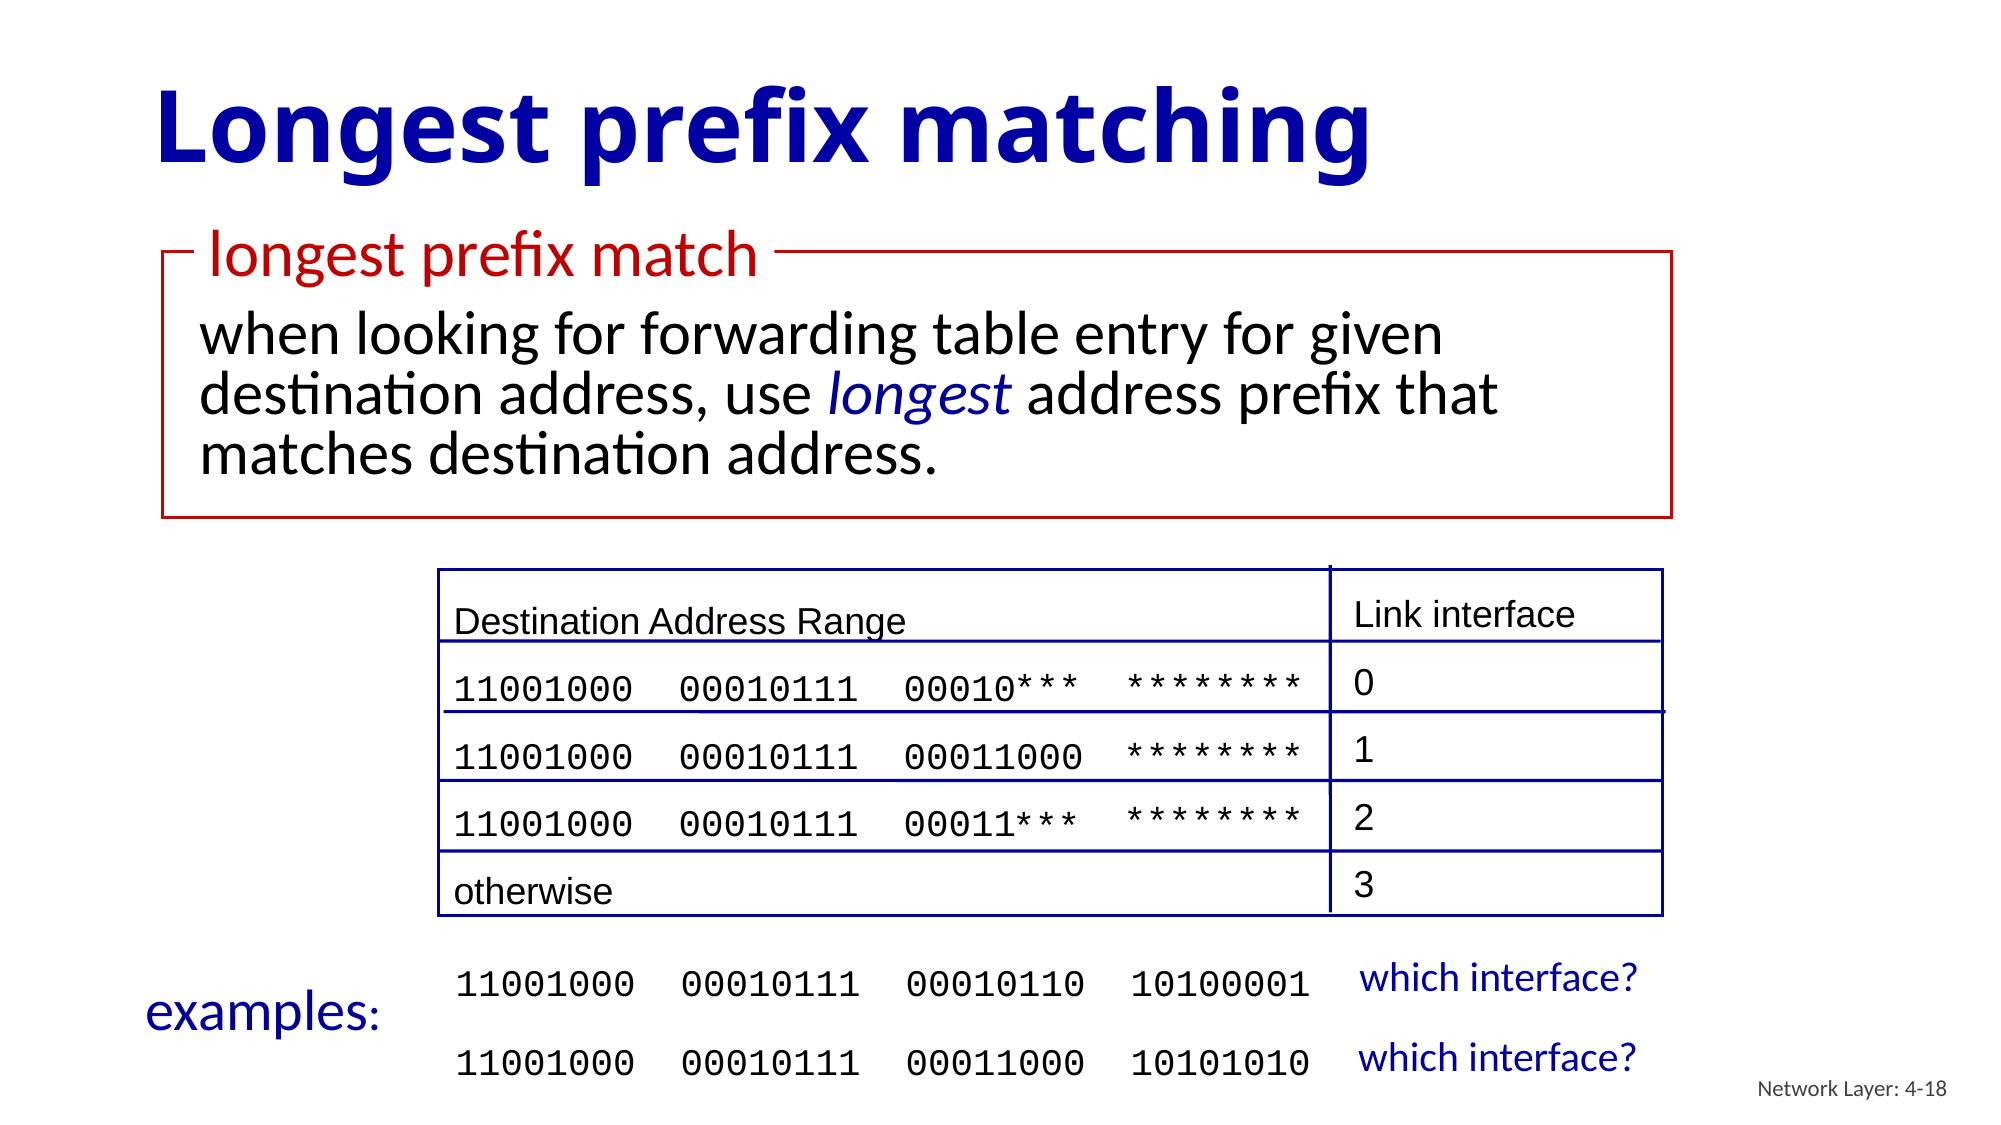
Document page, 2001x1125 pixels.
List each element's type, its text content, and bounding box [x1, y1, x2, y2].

text_box Network Layer: 4-<number> [1512, 1056, 1963, 1117]
text_box longest prefix match [194, 202, 775, 298]
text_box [438, 560, 1666, 920]
text_box Longest prefix matching [137, 56, 1863, 204]
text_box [130, 942, 1655, 1091]
text_box [162, 251, 1672, 518]
text_box when looking for forwarding table entry for given destination address, use longest address prefix that matches destination address. [185, 298, 1702, 494]
